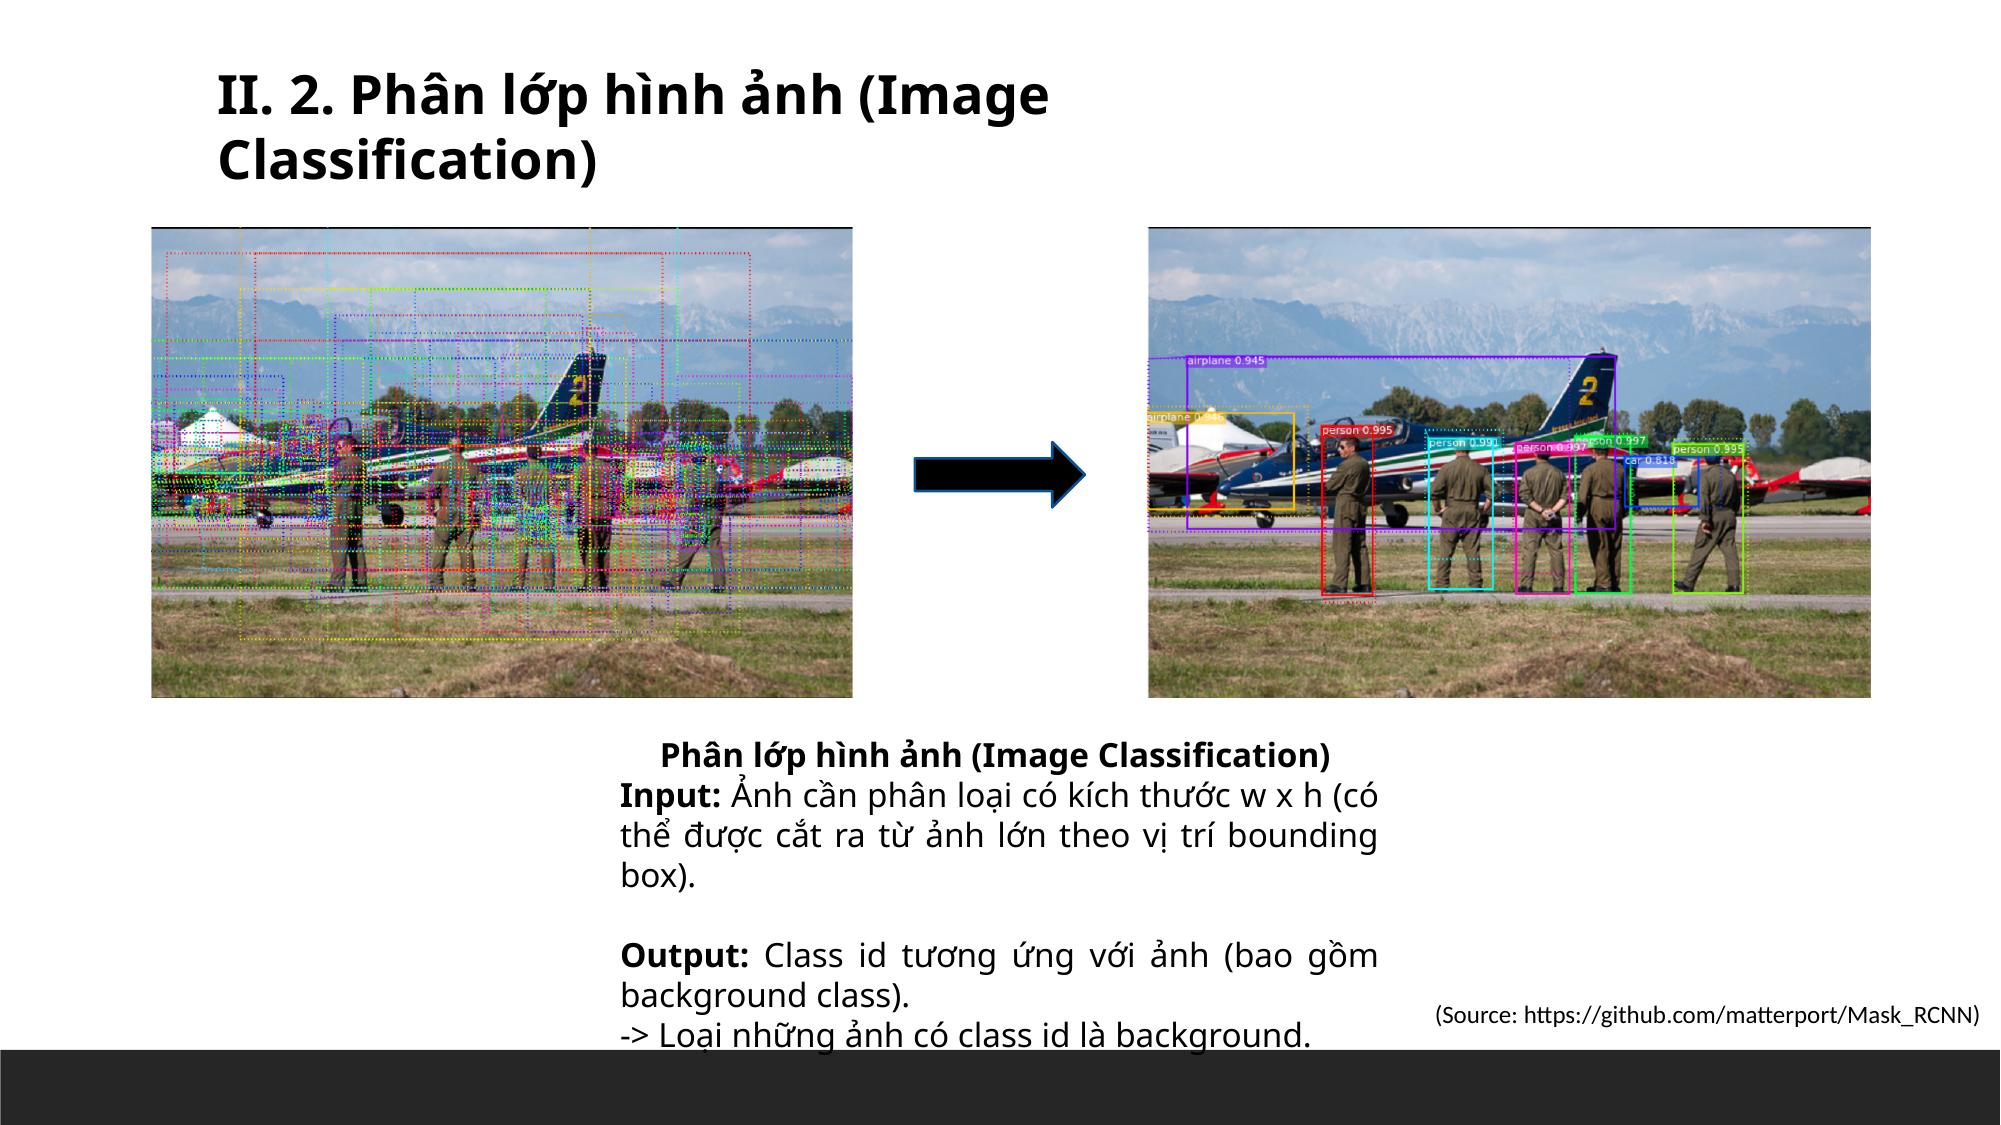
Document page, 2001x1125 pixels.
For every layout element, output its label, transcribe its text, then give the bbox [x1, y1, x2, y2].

text_box [913, 440, 1086, 509]
picture [1146, 226, 1871, 699]
text_box II. 2. Phân lớp hình ảnh (Image Classification) [202, 53, 1422, 198]
text_box (Source: https://github.com/matterport/Mask_RCNN) [1419, 991, 2000, 1036]
text_box Phân lớp hình ảnh (Image Classification) Input: Ảnh cần phân loại có kích thước w x h (có thể được cắt ra từ ảnh lớn theo vị trí bounding box). Output: Class id tương ứng với ảnh (bao gồm background class). -> Loại những ảnh có class id là background. [605, 727, 1395, 1062]
picture [151, 226, 853, 699]
